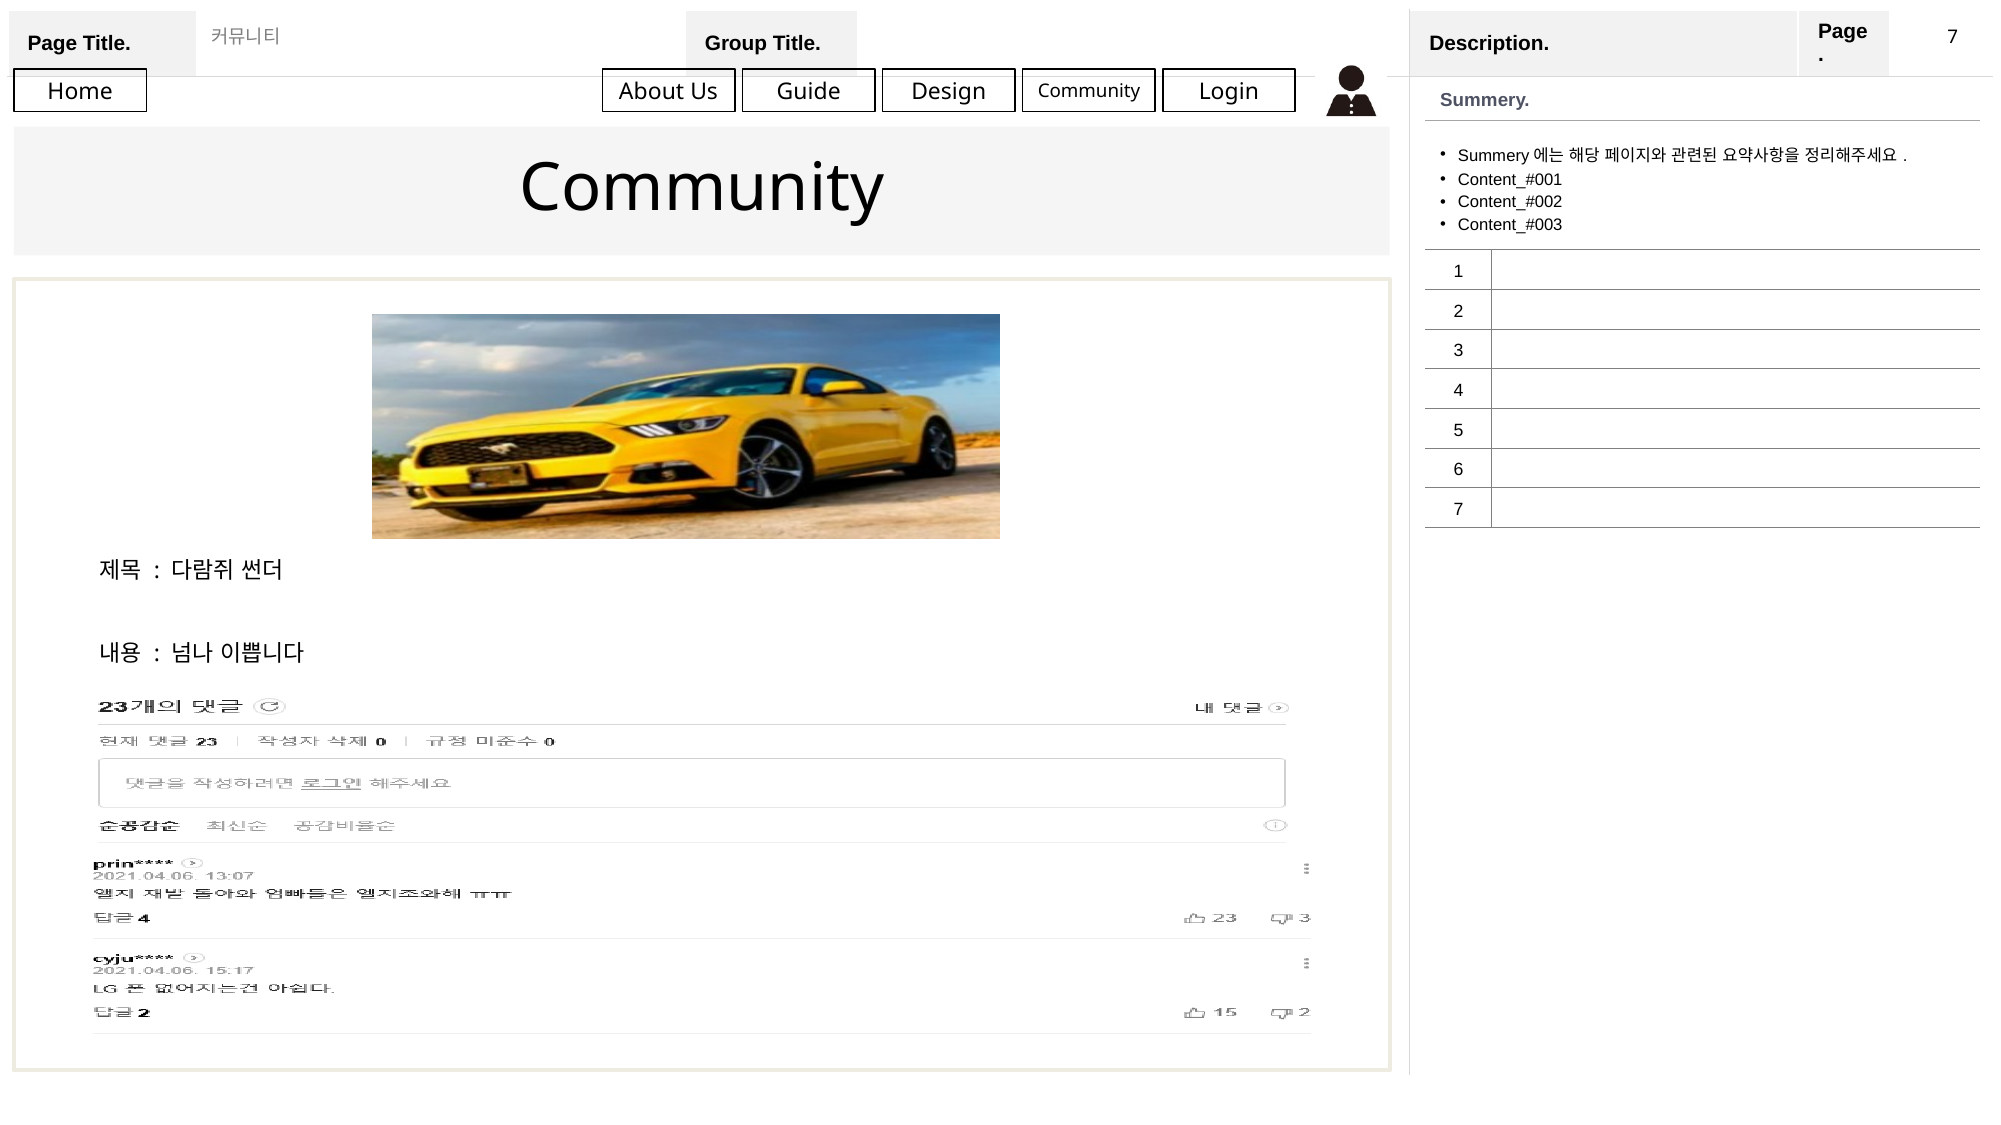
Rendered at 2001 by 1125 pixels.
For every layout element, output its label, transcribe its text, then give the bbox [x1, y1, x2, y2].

text_box Guide [740, 67, 877, 114]
text_box Community [419, 144, 984, 223]
table_cell 3 [1425, 330, 1491, 368]
table_cell 7 [1425, 488, 1491, 527]
table_cell [1492, 369, 1980, 408]
table_cell Summery에는 해당 페이지와 관련된 요약사항을 정리해주세요. Content_#001 Content_#002 Content_#003 [1425, 121, 1980, 249]
text_box About Us [600, 67, 737, 114]
table_cell 1 [1425, 250, 1491, 289]
table_cell [1492, 290, 1980, 329]
text_box 제목 : 다람쥐 썬더 내용 : 넘나 이쁩니다 [84, 548, 321, 674]
table_header Summery. [1425, 78, 1980, 120]
text_box [12, 277, 1392, 1072]
picture [1314, 63, 1387, 118]
table_cell [1492, 409, 1980, 448]
picture [371, 314, 1001, 540]
table_cell [1492, 449, 1980, 487]
picture [68, 686, 1336, 1036]
table_cell 5 [1425, 409, 1491, 448]
table_cell 2 [1425, 290, 1491, 329]
table_cell [1492, 488, 1980, 527]
text_box [12, 124, 1392, 257]
text_box Design [880, 67, 1017, 114]
list 커뮤니티 [196, 18, 684, 55]
table_cell 4 [1425, 369, 1491, 408]
text_box 7 [1932, 17, 1973, 55]
text_box Home [12, 67, 148, 114]
table_cell 6 [1425, 449, 1491, 487]
table_cell [1492, 330, 1980, 368]
text_box Community [1021, 67, 1157, 114]
table_cell [1492, 250, 1980, 289]
text_box Login [1161, 67, 1297, 114]
